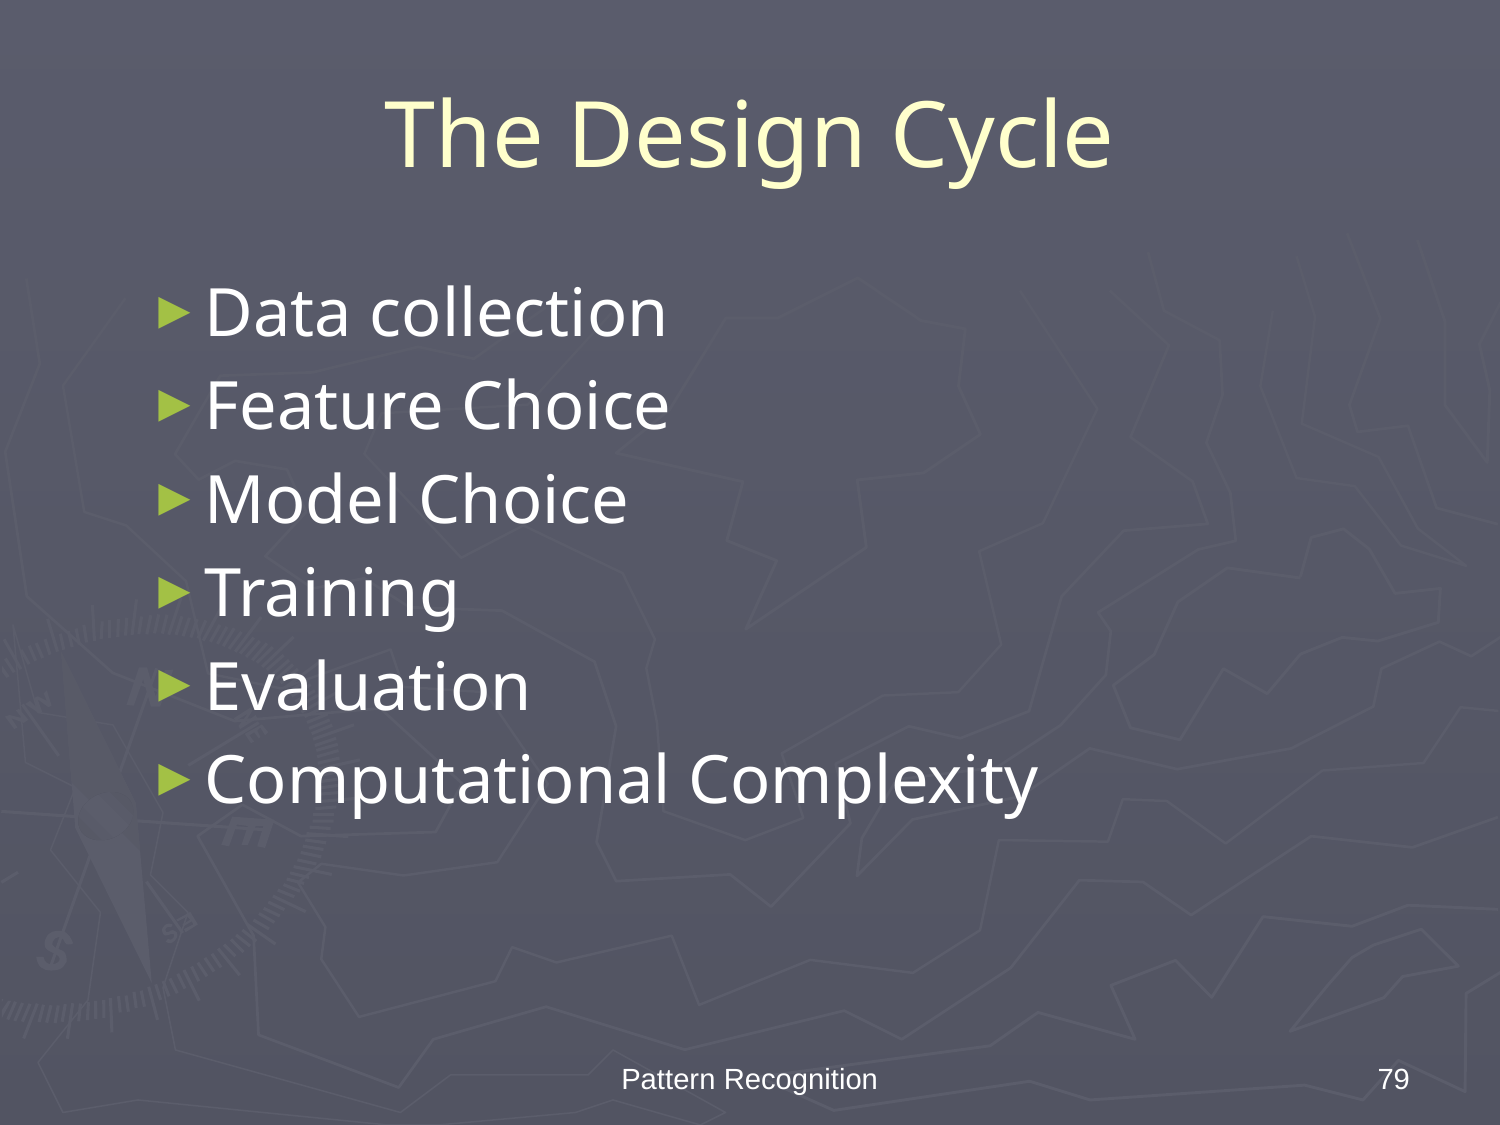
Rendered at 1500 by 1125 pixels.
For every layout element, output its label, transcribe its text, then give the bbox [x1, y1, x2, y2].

list Data collection Feature Choice Model Choice Training Evaluation Computational Complexity [133, 262, 1397, 1001]
title The Design Cycle [49, 37, 1451, 225]
slide_number 79 [1074, 1024, 1425, 1103]
footer Pattern Recognition [512, 1024, 988, 1103]
